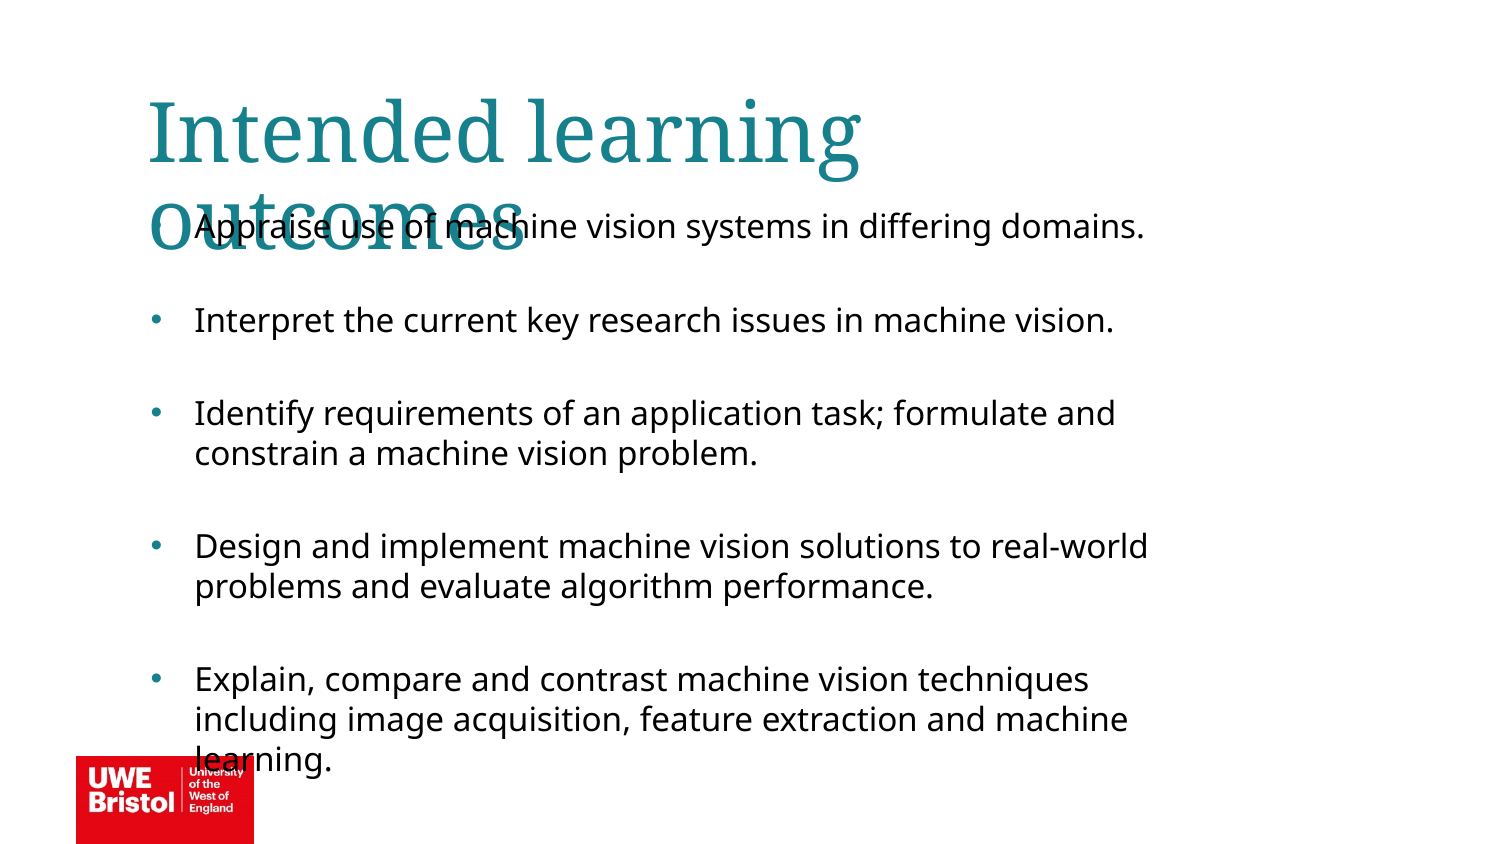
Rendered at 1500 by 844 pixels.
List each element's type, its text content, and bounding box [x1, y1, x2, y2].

picture [76, 756, 254, 844]
list Appraise use of machine vision systems in differing domains. Interpret the current key research issues in machine vision. Identify requirements of an application task; formulate and constrain a machine vision problem. Design and implement machine vision solutions to real-world problems and evaluate algorithm performance. Explain, compare and contrast machine vision techniques including image acquisition, feature extraction and machine learning. [135, 198, 1242, 706]
list Intended learning outcomes [147, 91, 1242, 172]
